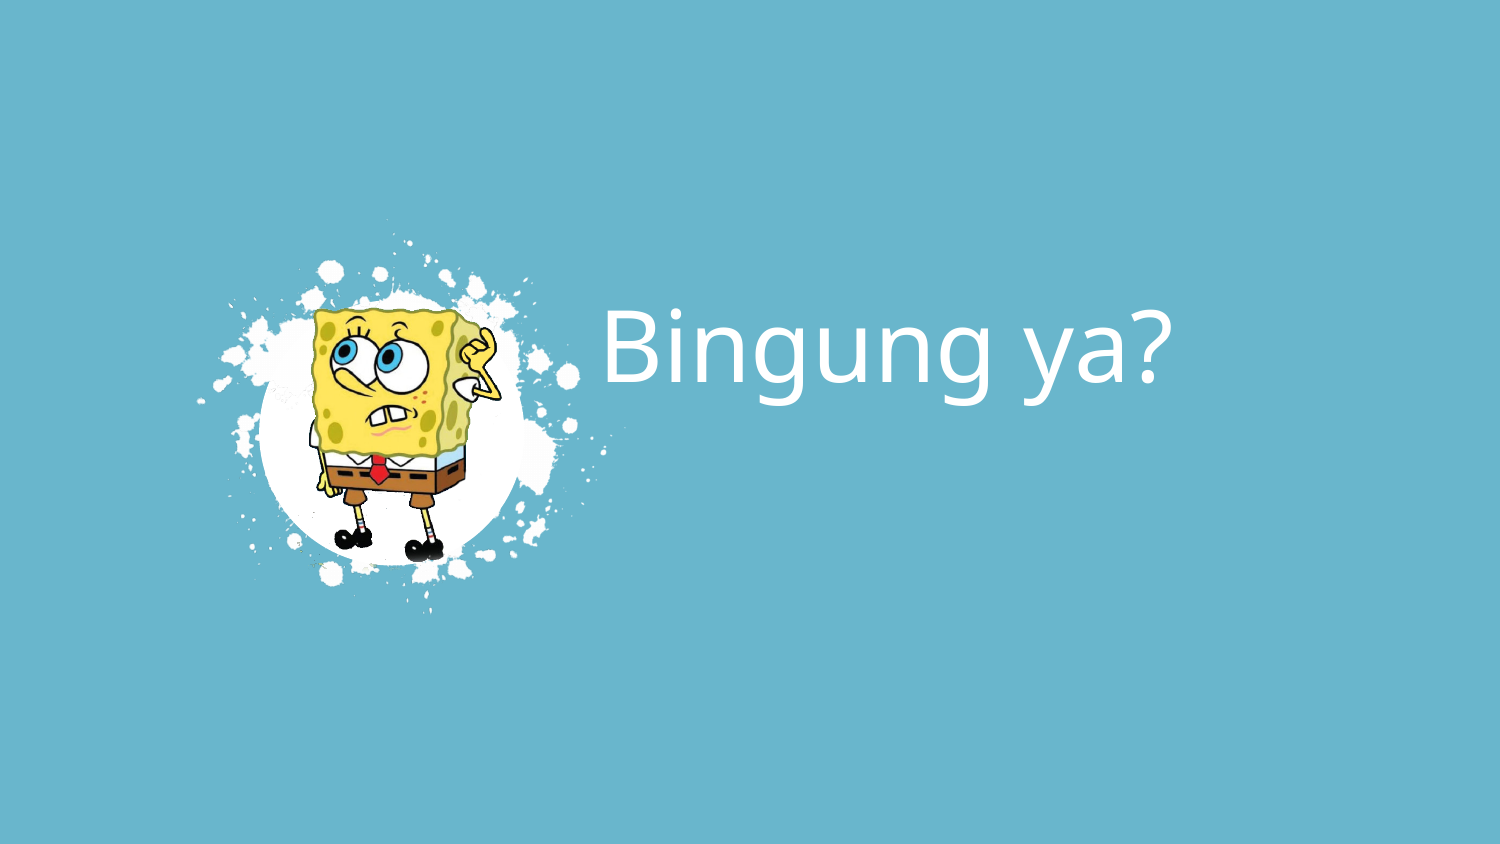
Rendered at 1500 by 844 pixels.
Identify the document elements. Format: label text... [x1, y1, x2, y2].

picture [163, 169, 672, 636]
title Bingung ya? [583, 304, 1476, 382]
